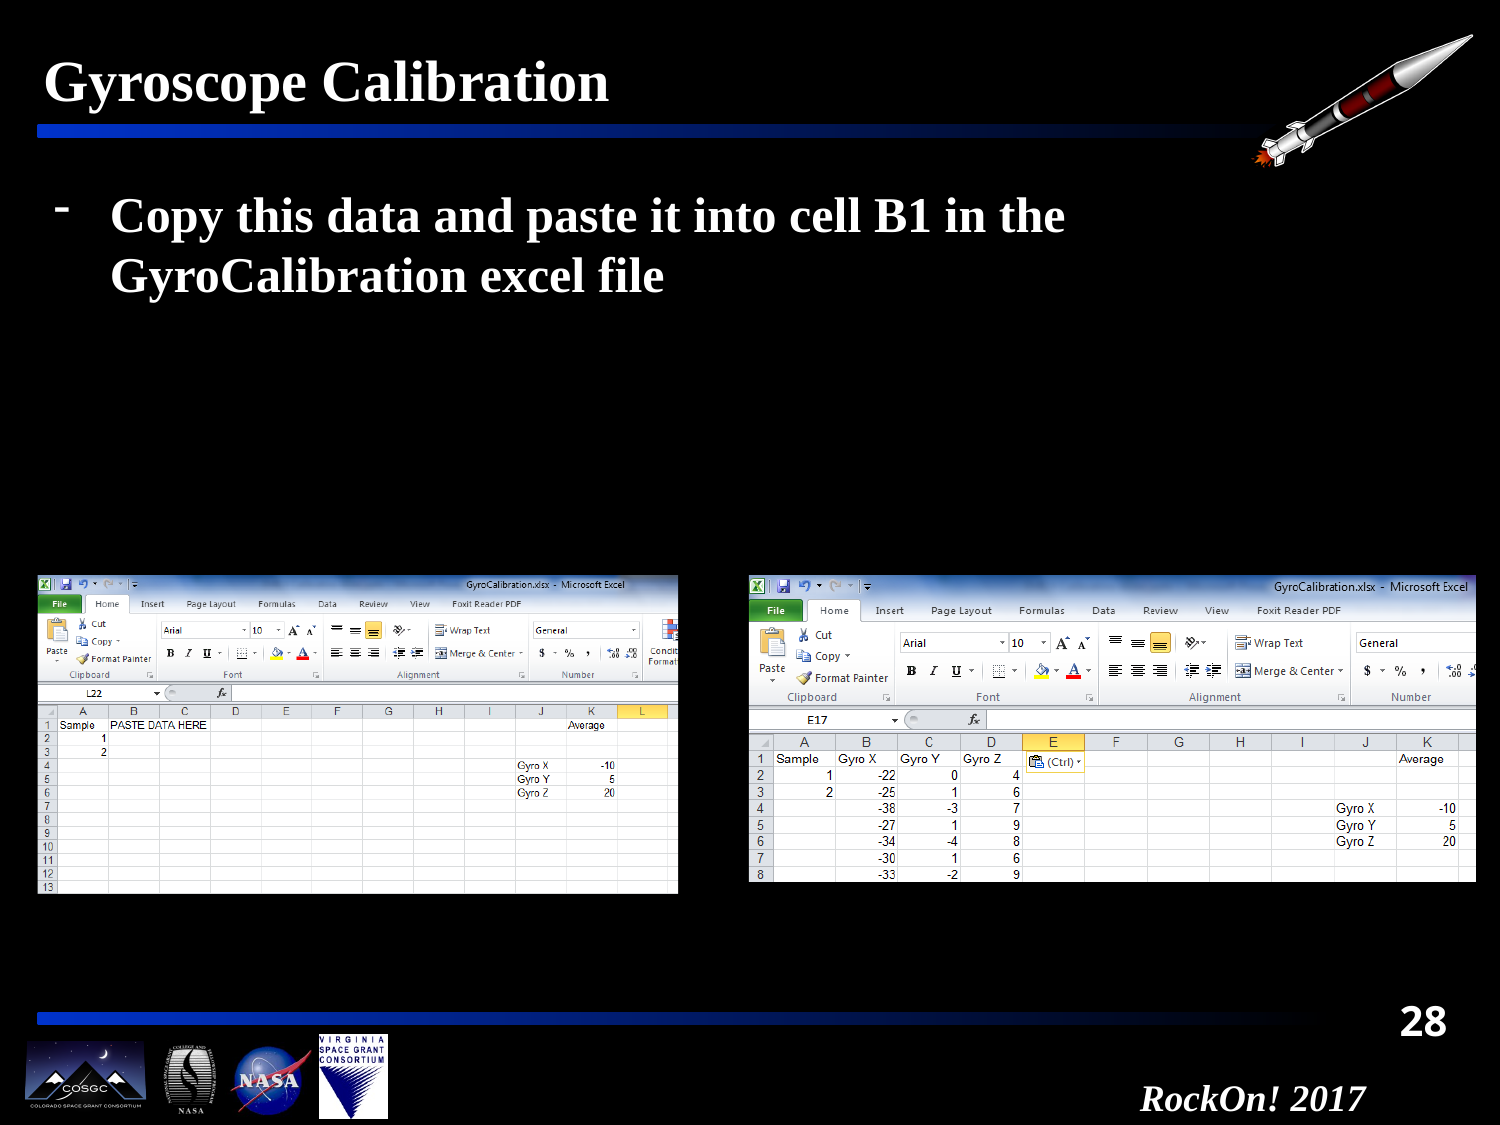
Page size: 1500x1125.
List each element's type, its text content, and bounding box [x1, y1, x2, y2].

picture [1242, 0, 1481, 188]
picture [24, 1041, 147, 1113]
text_box Copy this data and paste it into cell B1 in the GyroCalibration excel file [0, 174, 1168, 430]
picture [37, 575, 679, 894]
text_box Gyroscope Calibration [28, 35, 626, 121]
picture [158, 1040, 224, 1118]
slide_number 28 [1112, 987, 1463, 1066]
picture [225, 1042, 312, 1119]
picture [748, 575, 1477, 882]
picture [319, 1034, 388, 1119]
